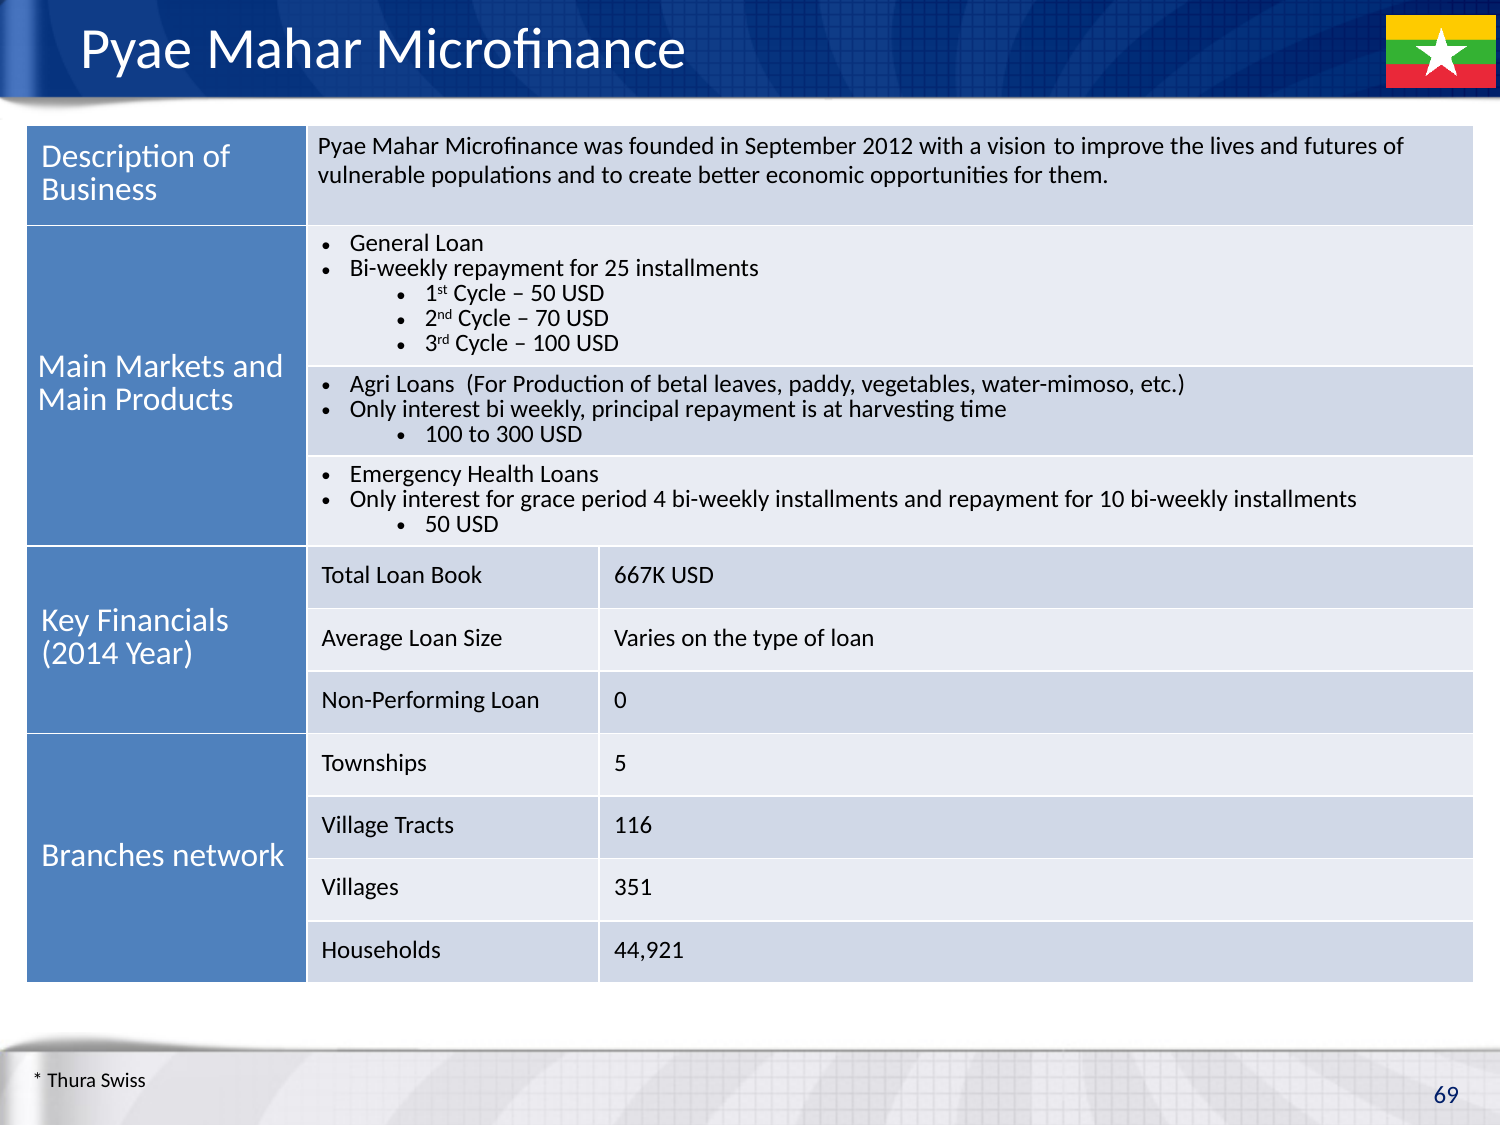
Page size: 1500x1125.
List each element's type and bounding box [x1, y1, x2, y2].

table_cell [308, 457, 1473, 545]
slide_number [1356, 1070, 1475, 1117]
table_header [27, 126, 306, 225]
table_cell [600, 922, 1473, 982]
table_cell [600, 859, 1473, 920]
table_cell [308, 859, 598, 920]
table_cell [308, 367, 1473, 455]
text_box [17, 1059, 296, 1124]
picture [0, 0, 1500, 120]
table_header [308, 126, 1473, 225]
table_cell [308, 797, 598, 858]
table_cell [600, 609, 1473, 670]
table_cell [600, 672, 1473, 733]
table_cell [27, 734, 306, 982]
table_cell [600, 797, 1473, 858]
table_cell [27, 226, 306, 545]
table_cell [308, 734, 598, 795]
table_cell [308, 922, 598, 982]
picture [0, 1032, 1500, 1125]
table_cell [308, 672, 598, 733]
table_cell [308, 609, 598, 670]
table_cell [308, 547, 598, 608]
table_cell [308, 226, 1473, 365]
table_cell [27, 547, 306, 733]
table_cell [600, 734, 1473, 795]
title [64, 19, 1404, 71]
table_cell [600, 547, 1473, 608]
